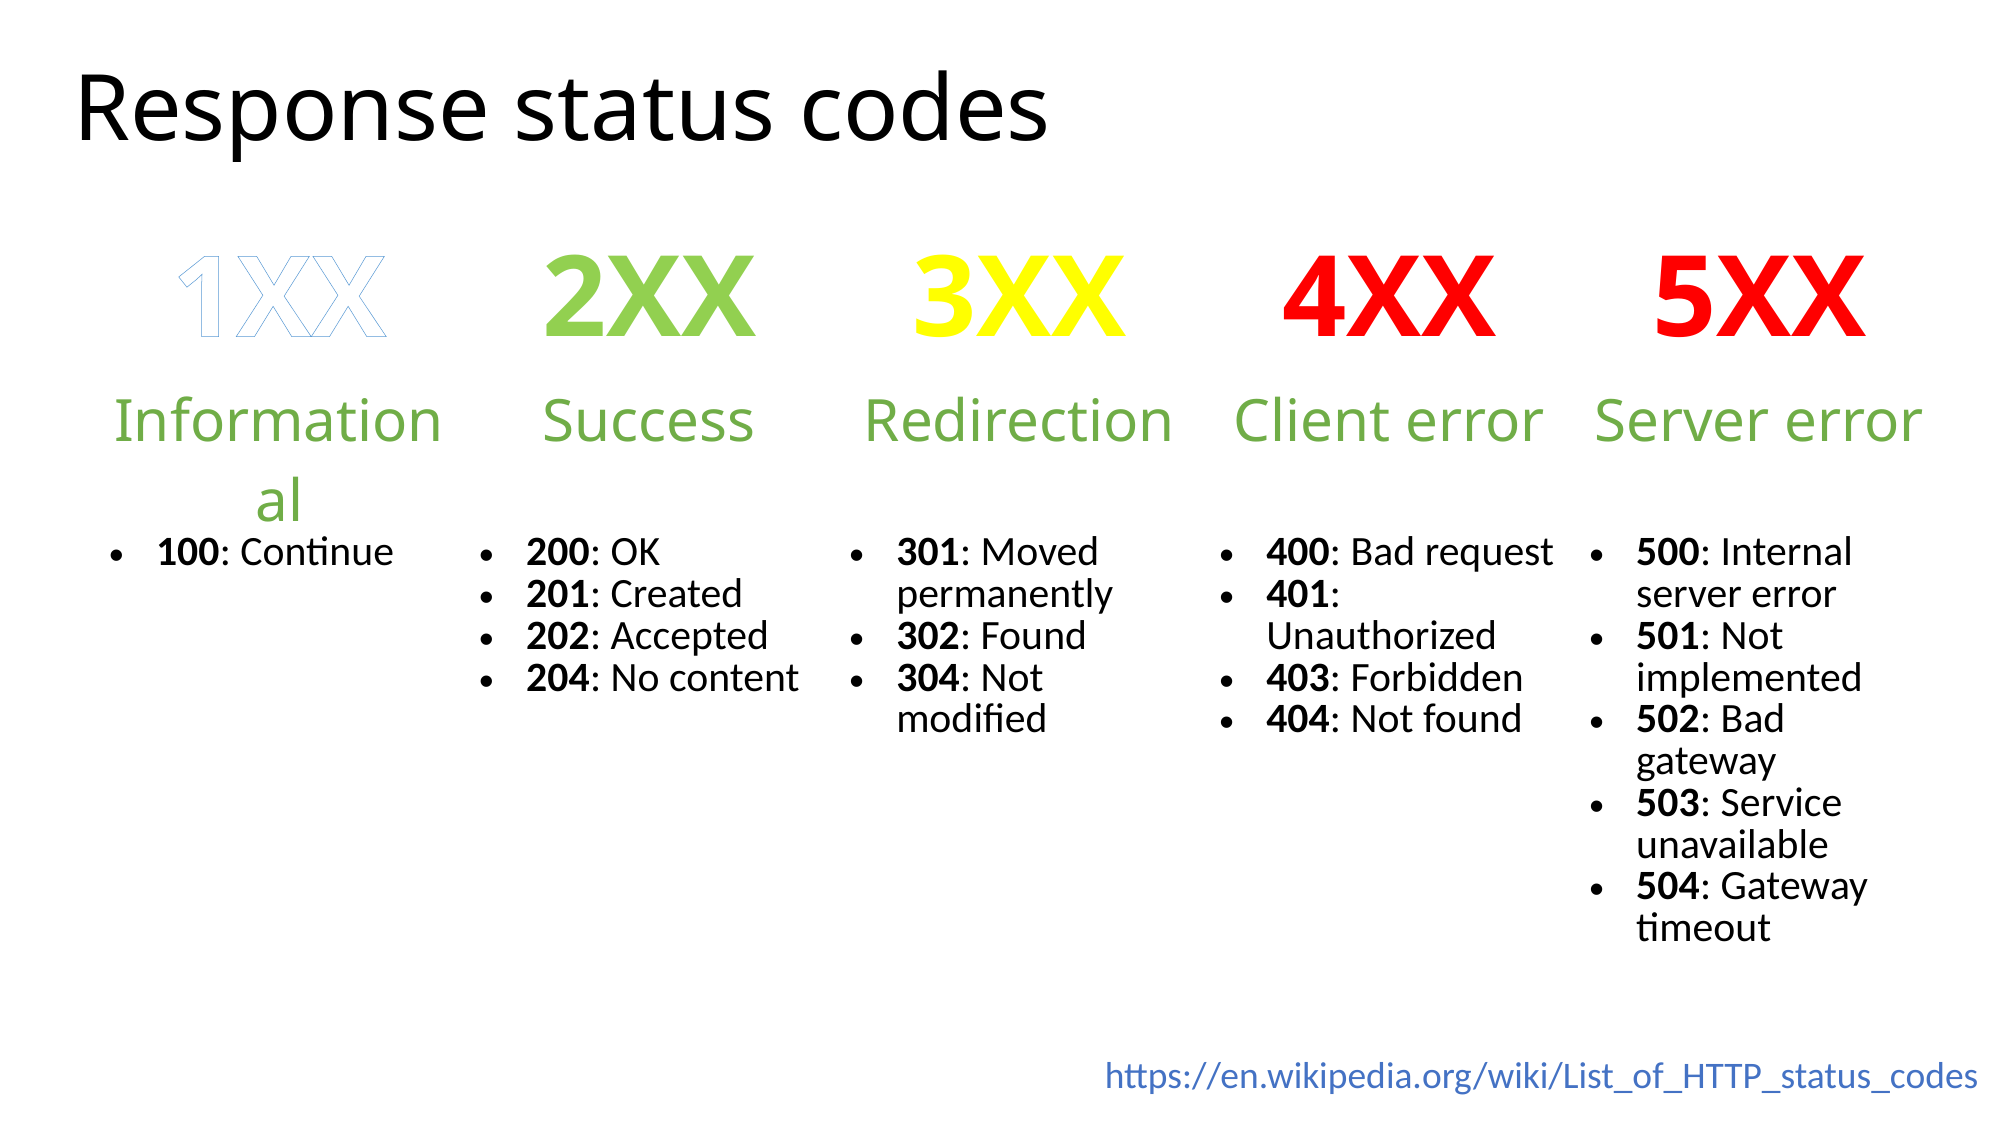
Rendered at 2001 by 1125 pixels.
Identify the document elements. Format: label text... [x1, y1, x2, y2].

table_cell Redirection [834, 372, 1204, 527]
table_header 2XX [464, 209, 834, 372]
text_box https://en.wikipedia.org/wiki/List_of_HTTP_status_codes [1090, 1043, 1995, 1104]
title Response status codes [58, 2, 1784, 220]
table_cell 100: Continue [94, 527, 464, 1087]
table_cell 400: Bad request 401: Unauthorized 403: Forbidden 404: Not found [1204, 527, 1574, 1087]
table_cell 500: Internal server error 501: Not implemented 502: Bad gateway 503: Service unavailable 504: Gateway timeout [1574, 527, 1944, 1087]
table_header 4XX [1204, 209, 1574, 372]
table_cell Informational [94, 372, 464, 527]
table_header 1XX [94, 209, 464, 372]
table_header 3XX [834, 209, 1204, 372]
table_cell Server error [1574, 372, 1944, 527]
table_cell 301: Moved permanently 302: Found 304: Not modified [834, 527, 1204, 1087]
table_cell 200: OK 201: Created 202: Accepted 204: No content [464, 527, 834, 1087]
table_cell Success [464, 372, 834, 527]
table_cell Client error [1204, 372, 1574, 527]
table_header 5XX [1574, 209, 1944, 372]
